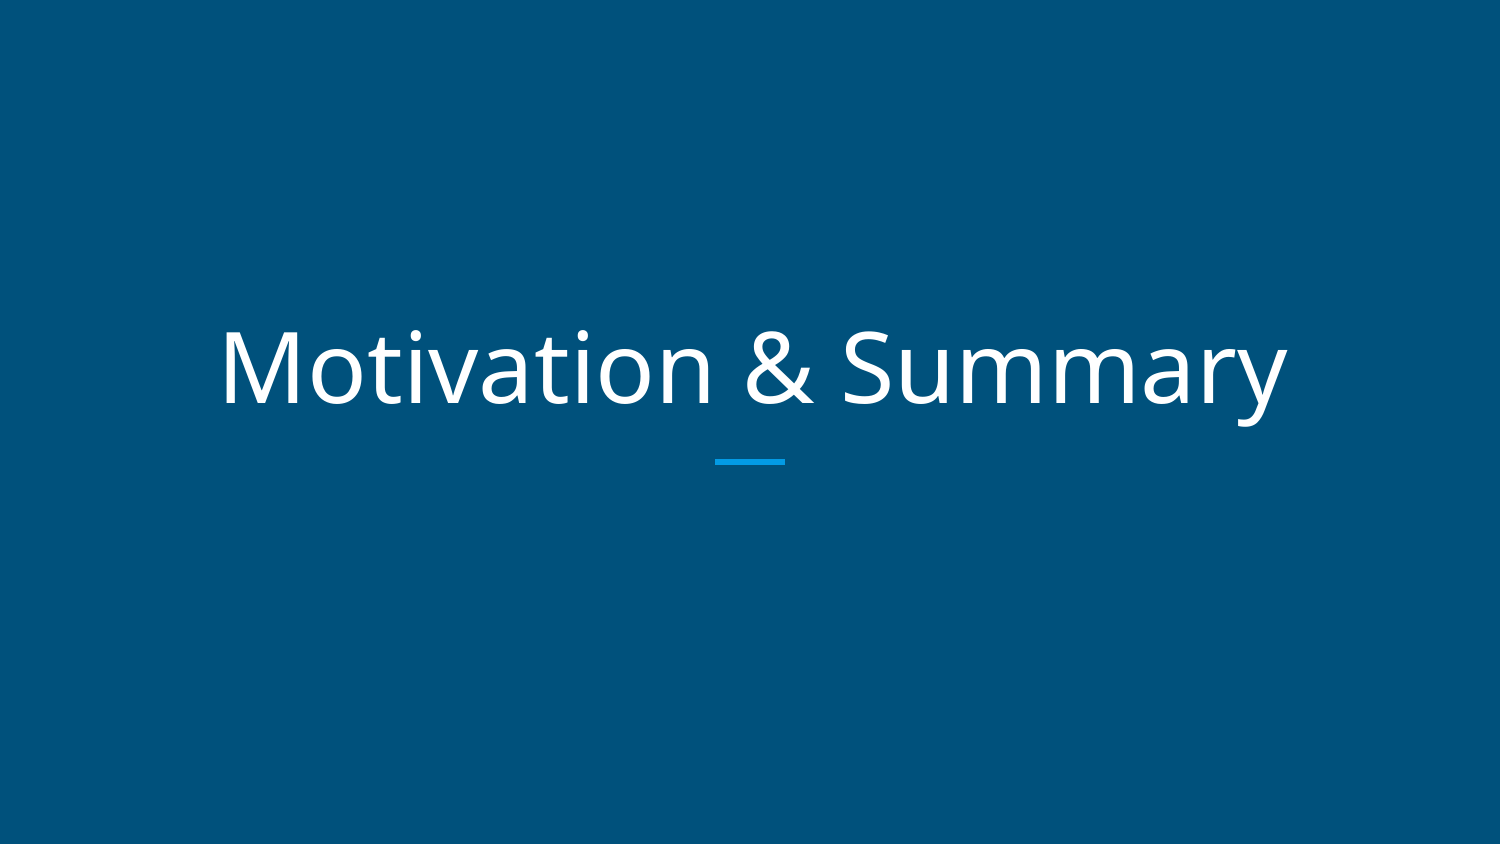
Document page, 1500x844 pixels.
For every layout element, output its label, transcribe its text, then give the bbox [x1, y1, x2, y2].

title Motivation & Summary [78, 289, 1428, 439]
